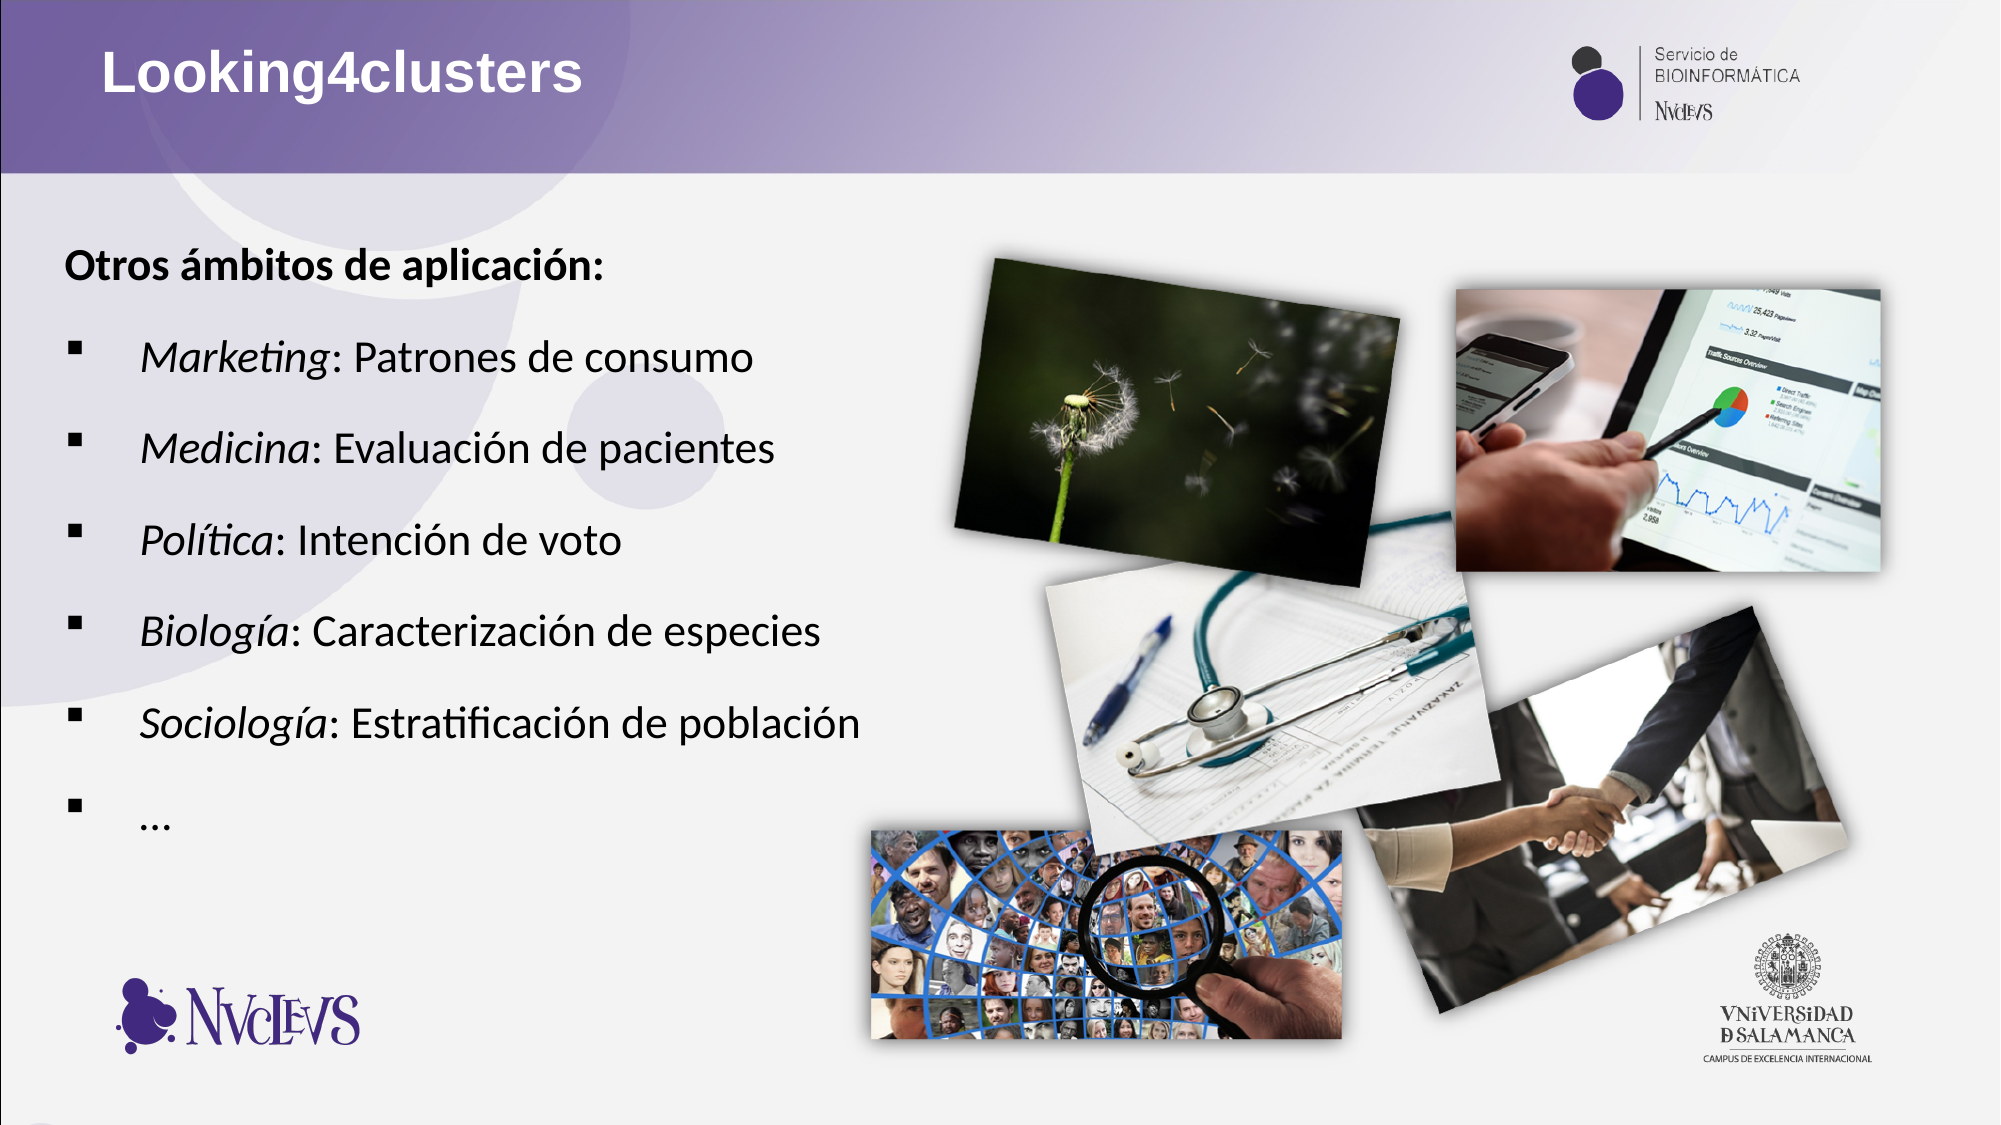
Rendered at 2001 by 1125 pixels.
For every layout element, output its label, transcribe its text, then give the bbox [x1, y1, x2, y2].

list Otros ámbitos de aplicación: Marketing: Patrones de consumo Medicina: Evaluación de pacientes Política: Intención de voto Biología: Caracterización de especies Sociología: Estratificación de población … [49, 227, 838, 889]
picture [0, 0, 2001, 1125]
list Looking4clusters [86, 27, 1473, 169]
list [840, 227, 1911, 1069]
